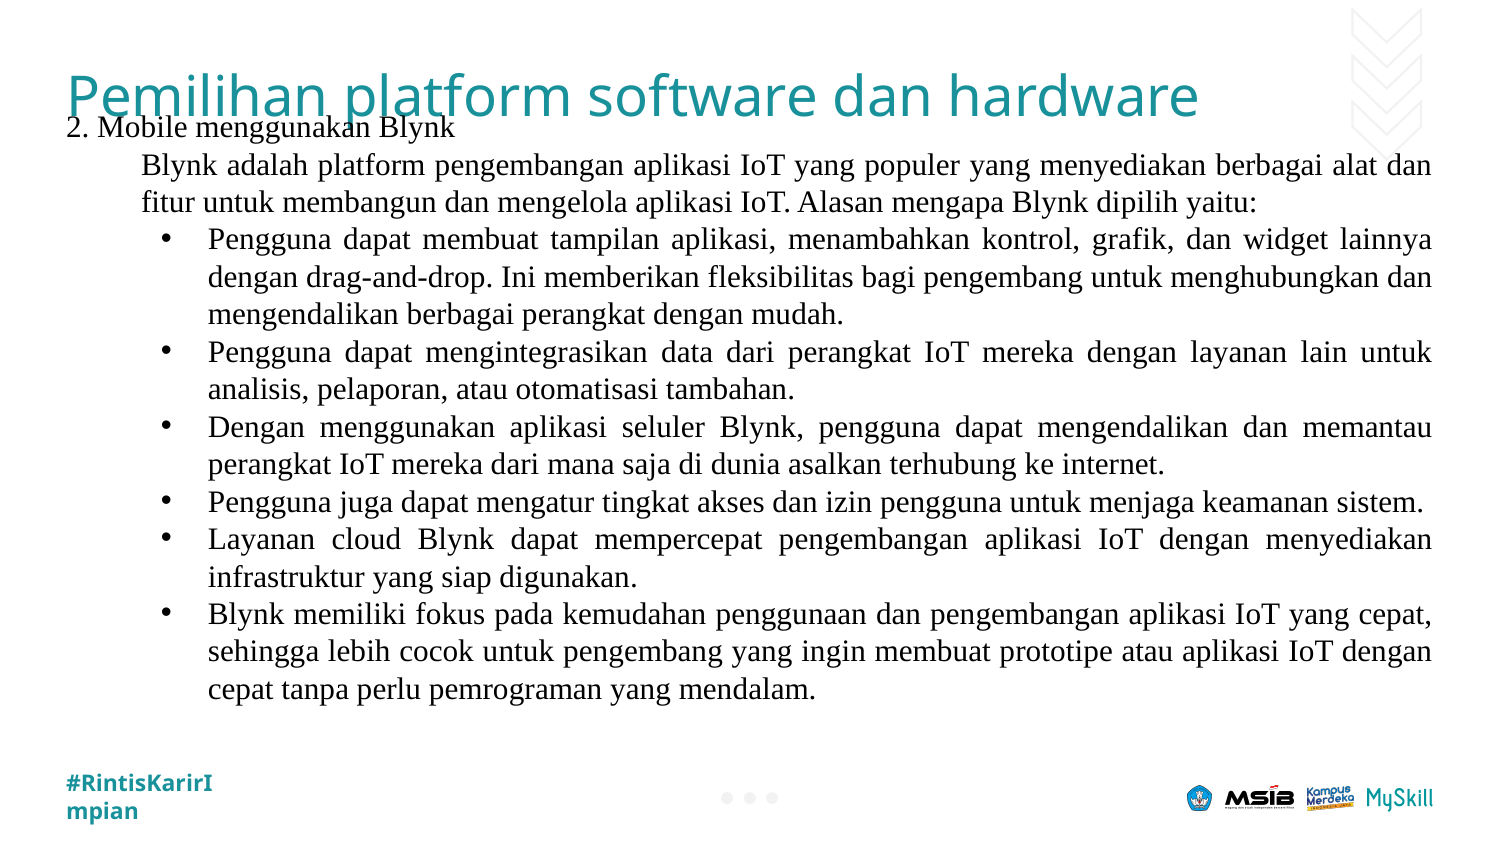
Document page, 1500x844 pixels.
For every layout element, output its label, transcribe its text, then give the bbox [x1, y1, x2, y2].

picture [1367, 788, 1433, 812]
subtitle 2. Mobile menggunakan Blynk Blynk adalah platform pengembangan aplikasi IoT yang populer yang menyediakan berbagai alat dan fitur untuk membangun dan mengelola aplikasi IoT. Alasan mengapa Blynk dipilih yaitu: Pengguna dapat membuat tampilan aplikasi, menambahkan kontrol, grafik, dan widget lainnya dengan drag-and-drop. Ini memberikan fleksibilitas bagi pengembang untuk menghubungkan dan mengendalikan berbagai perangkat dengan mudah. Pengguna dapat mengintegrasikan data dari perangkat IoT mereka dengan layanan lain untuk analisis, pelaporan, atau otomatisasi tambahan. Dengan menggunakan aplikasi seluler Blynk, pengguna dapat mengendalikan dan memantau perangkat IoT mereka dari mana saja di dunia asalkan terhubung ke internet. Pengguna juga dapat mengatur tingkat akses dan izin pengguna untuk menjaga keamanan sistem. Layanan cloud Blynk dapat mempercepat pengembangan aplikasi IoT dengan menyediakan infrastruktur yang siap digunakan. Blynk memiliki fokus pada kemudahan penggunaan dan pengembangan aplikasi IoT yang cepat, sehingga lebih cocok untuk pengembang yang ingin membuat prototipe atau aplikasi IoT dengan cepat tanpa perlu pemrograman yang mendalam. [51, 99, 1449, 750]
picture [1207, 802, 1212, 811]
picture [1192, 792, 1207, 807]
picture [1203, 785, 1212, 792]
picture [1187, 785, 1196, 792]
picture [1225, 785, 1294, 809]
title Pemilihan platform software dan hardware [51, 47, 1449, 99]
picture [1307, 786, 1354, 811]
